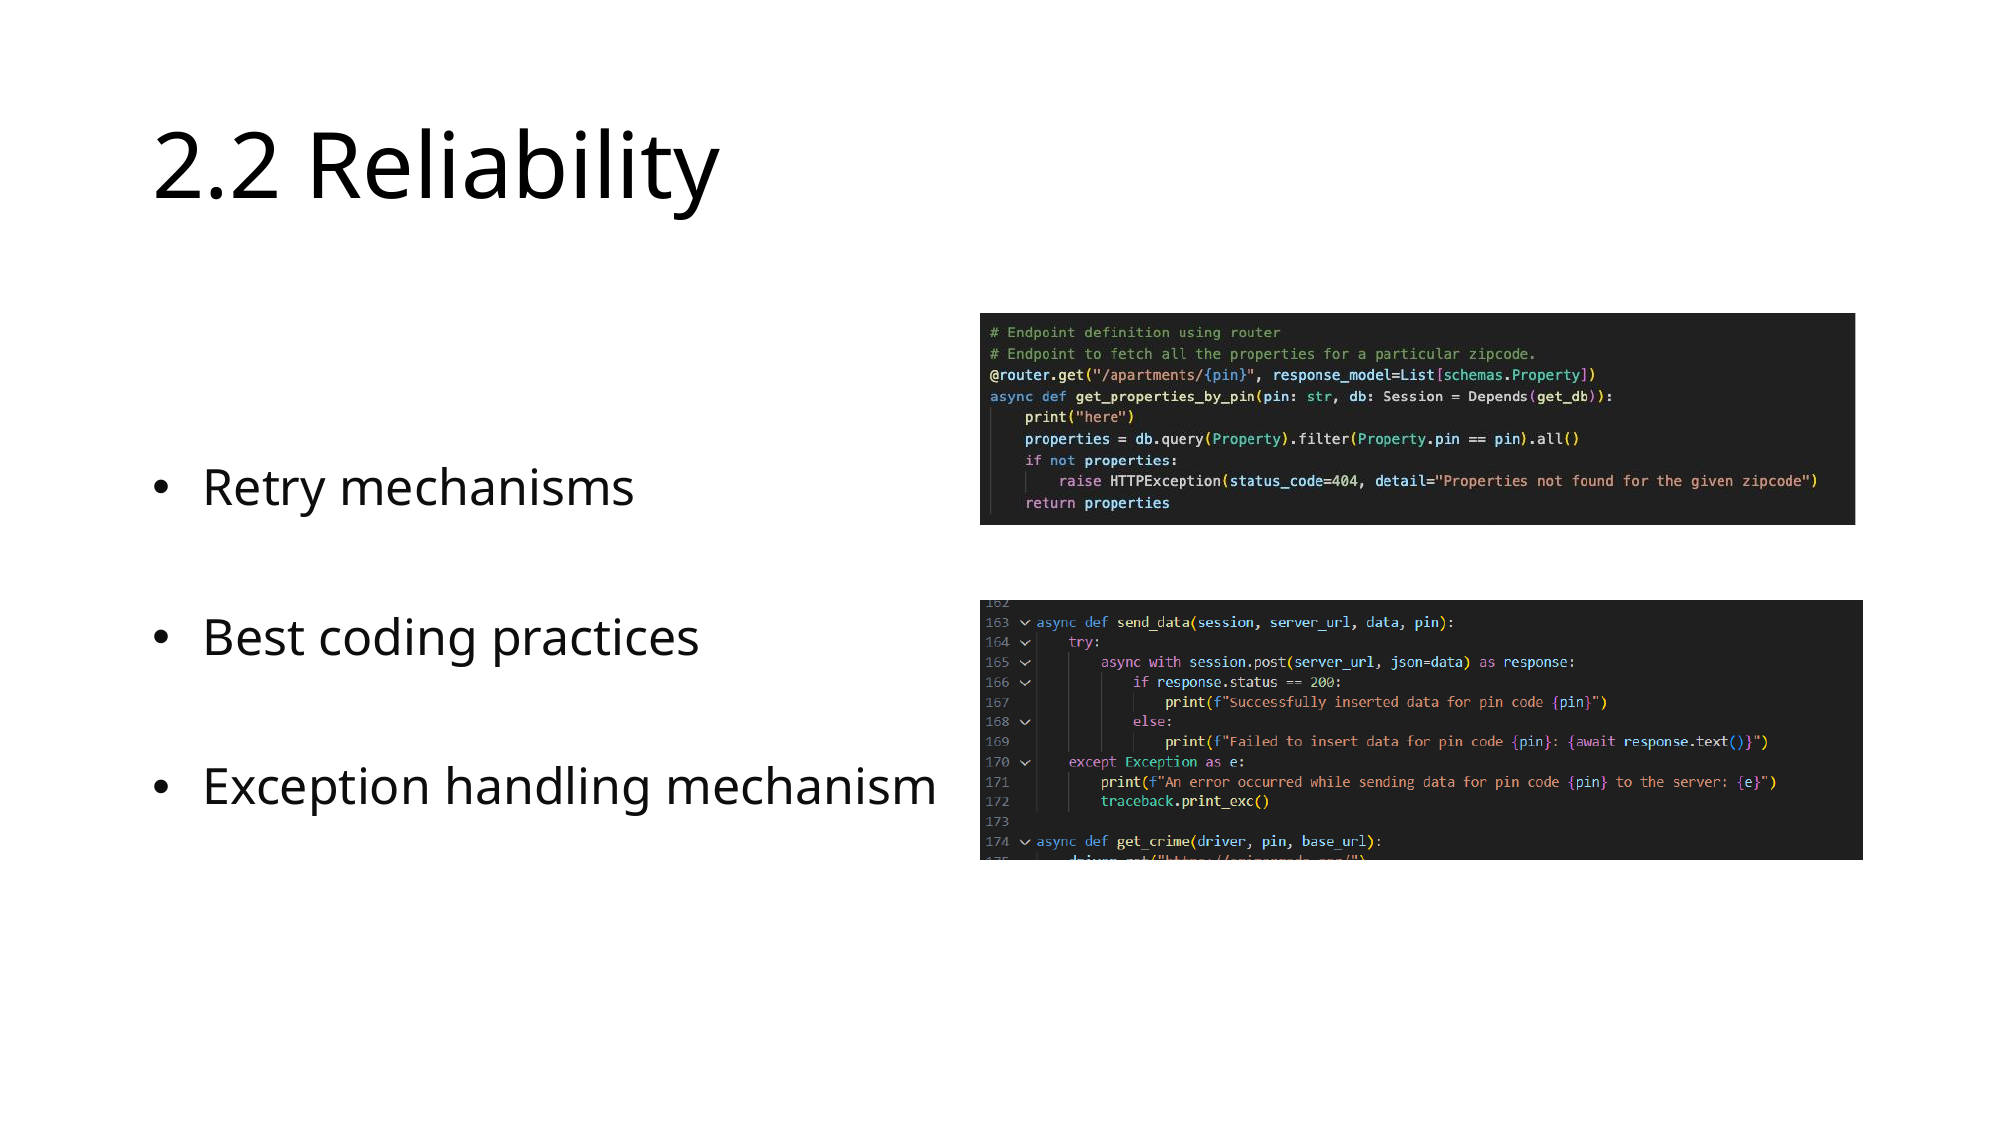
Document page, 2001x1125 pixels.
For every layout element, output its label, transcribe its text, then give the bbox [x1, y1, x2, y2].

picture [979, 312, 1856, 526]
title 2.2 Reliability [137, 59, 1863, 278]
picture [979, 599, 1863, 860]
list Retry mechanisms Best coding practices Exception handling mechanism [137, 299, 1863, 1014]
